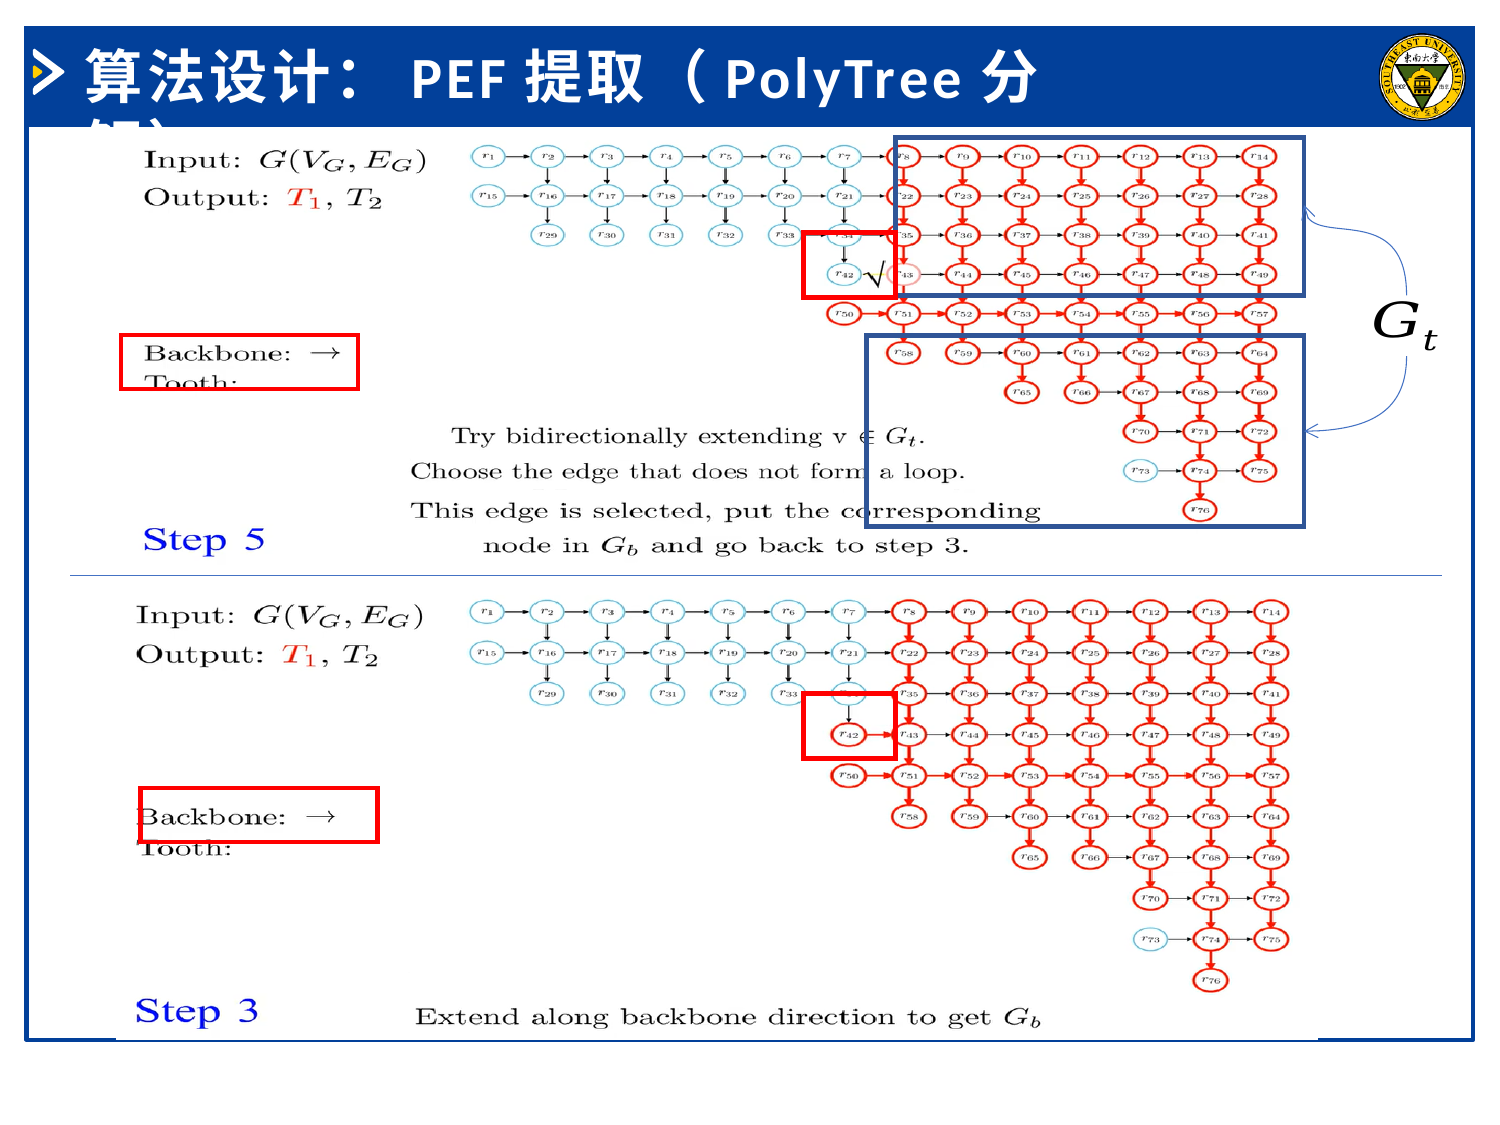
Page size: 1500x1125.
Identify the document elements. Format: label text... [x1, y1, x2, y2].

picture [1378, 33, 1467, 121]
picture [116, 590, 1318, 1040]
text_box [1310, 198, 1401, 302]
picture [138, 137, 1340, 575]
text_box [120, 334, 138, 390]
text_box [1317, 342, 1393, 445]
text_box 算法设计：PEF提取（PolyTree分解） [70, 32, 1158, 188]
